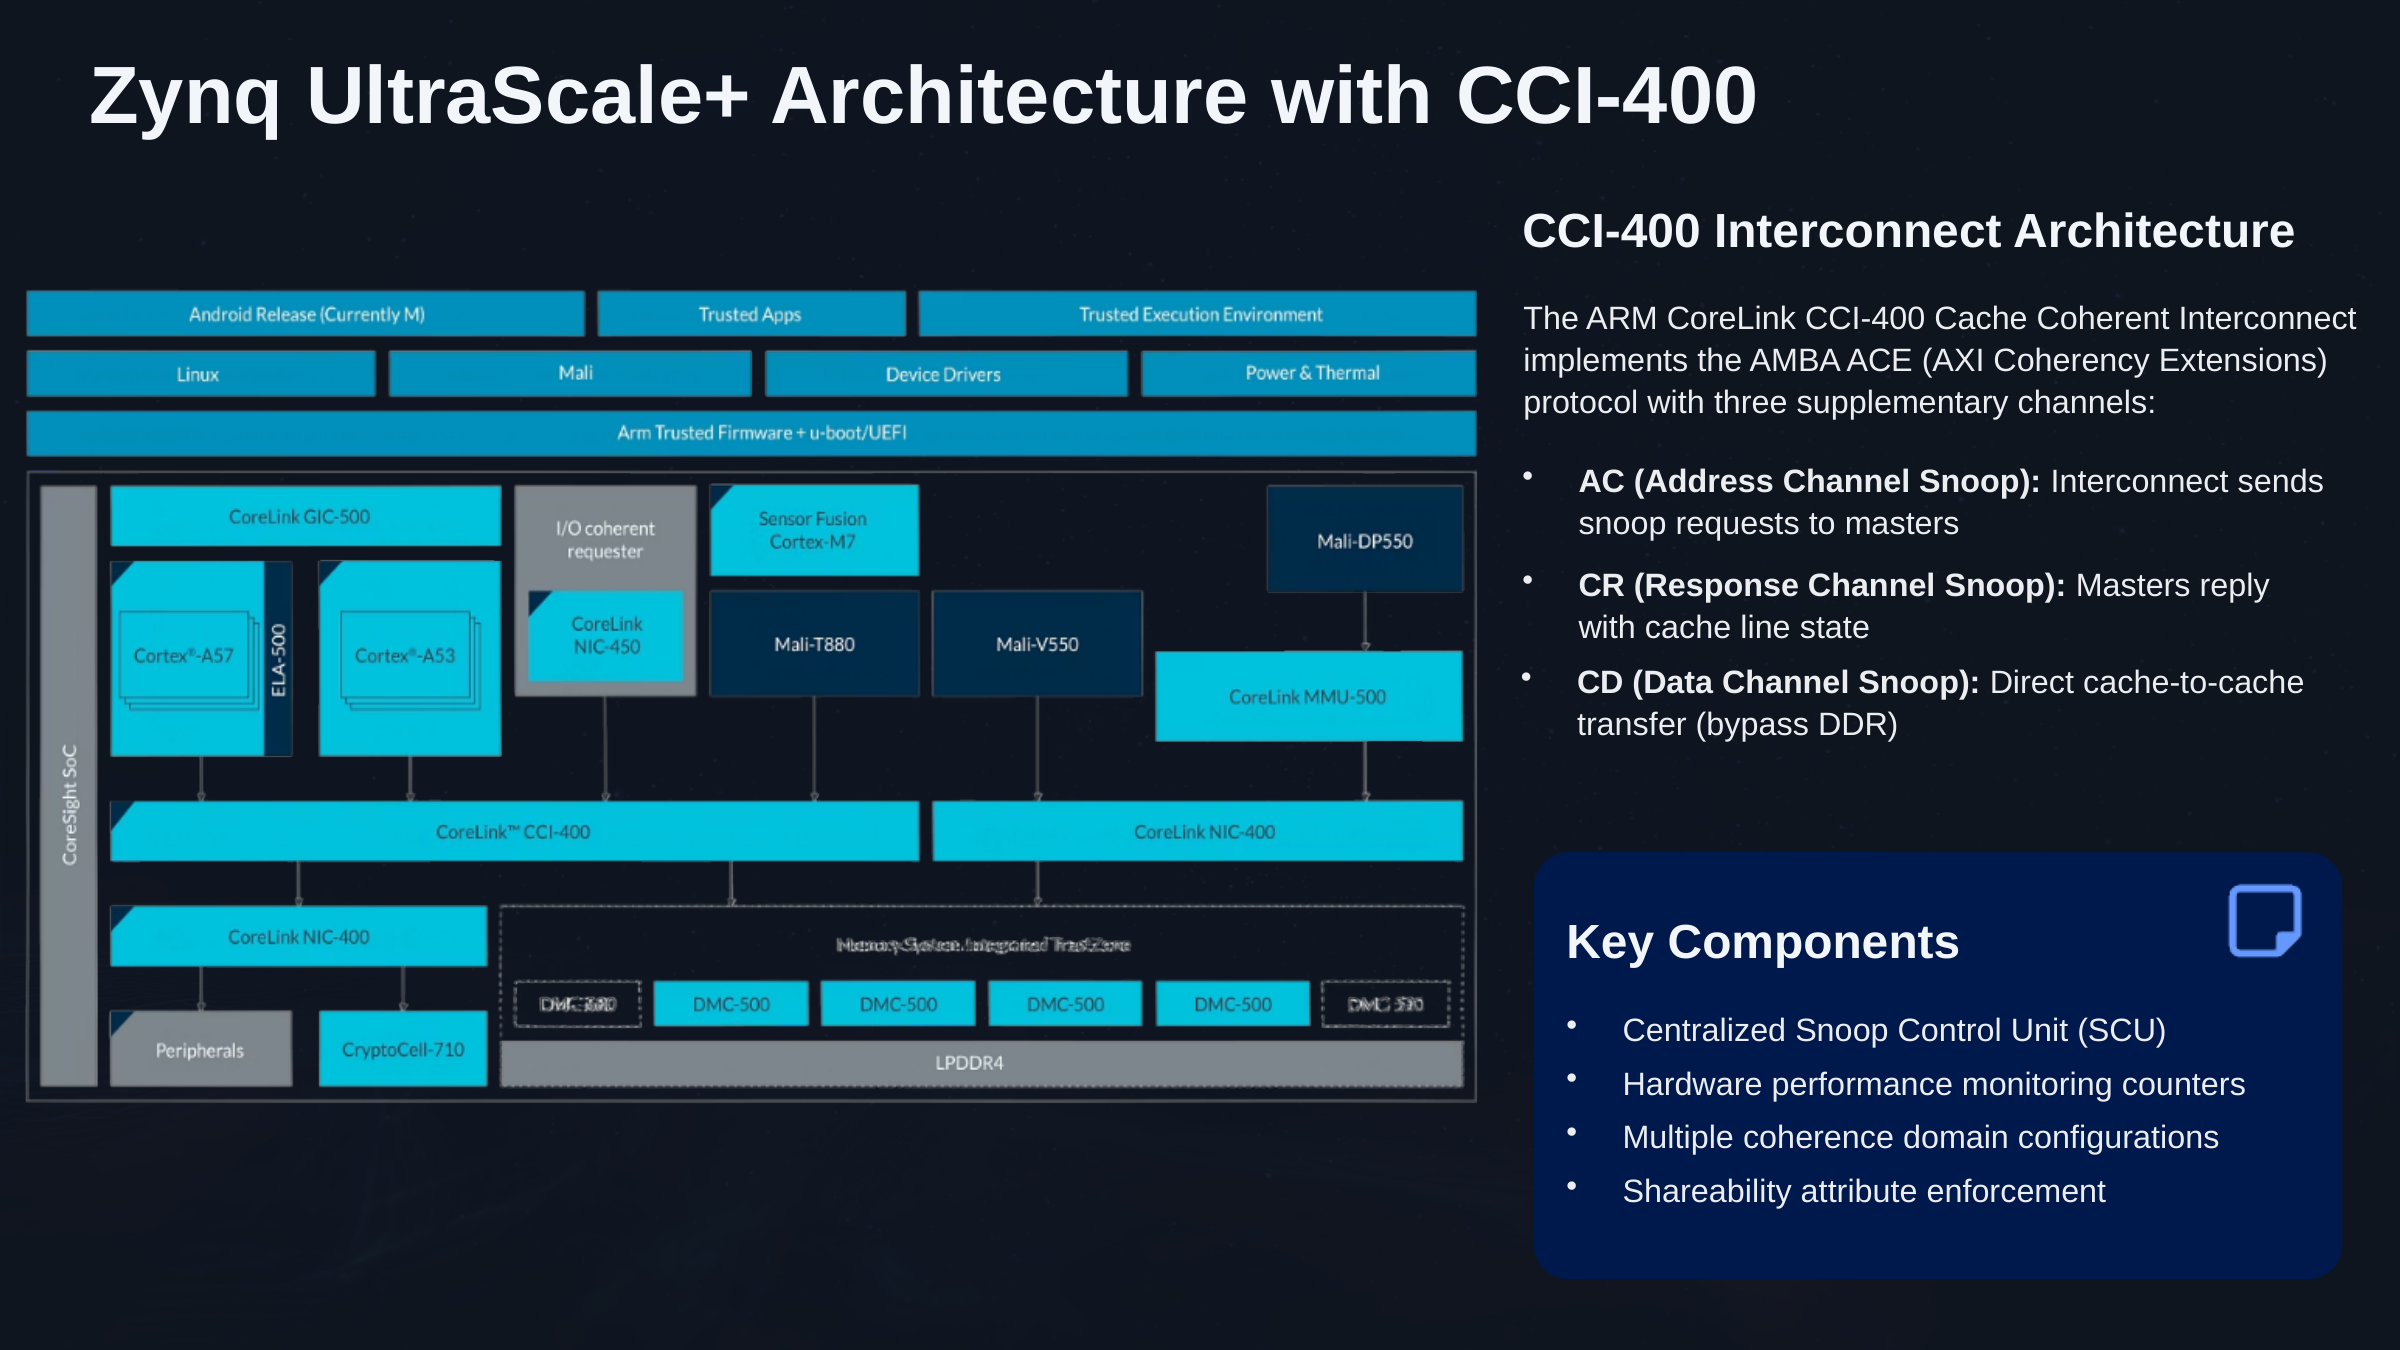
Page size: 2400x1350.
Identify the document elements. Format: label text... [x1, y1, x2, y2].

text_box [1534, 852, 2343, 1280]
text_box Zynq UltraScale+ Architecture with CCI-400 [89, 34, 1847, 141]
picture [2214, 880, 2317, 963]
text_box CD (Data Channel Snoop): Direct cache-to-cache transfer (bypass DDR) [1520, 658, 2333, 806]
text_box Centralized Snoop Control Unit (SCU) [1566, 1006, 2375, 1049]
text_box CCI-400 Interconnect Architecture [1522, 194, 2335, 258]
text_box The ARM CoreLink CCI-400 Cache Coherent Interconnect implements the AMBA ACE (AXI Coherency Extensions) protocol with three supplementary channels: [1523, 294, 2363, 386]
text_box Key Components [1566, 906, 2055, 970]
text_box AC (Address Channel Snoop): Interconnect sends snoop requests to masters [1522, 457, 2333, 551]
text_box CR (Response Channel Snoop): Masters reply with cache line state [1522, 561, 2333, 658]
text_box Hardware performance monitoring counters [1566, 1059, 2375, 1103]
text_box Multiple coherence domain configurations [1566, 1113, 2375, 1156]
picture [25, 261, 1478, 1132]
text_box Shareability attribute enforcement [1566, 1167, 2375, 1210]
